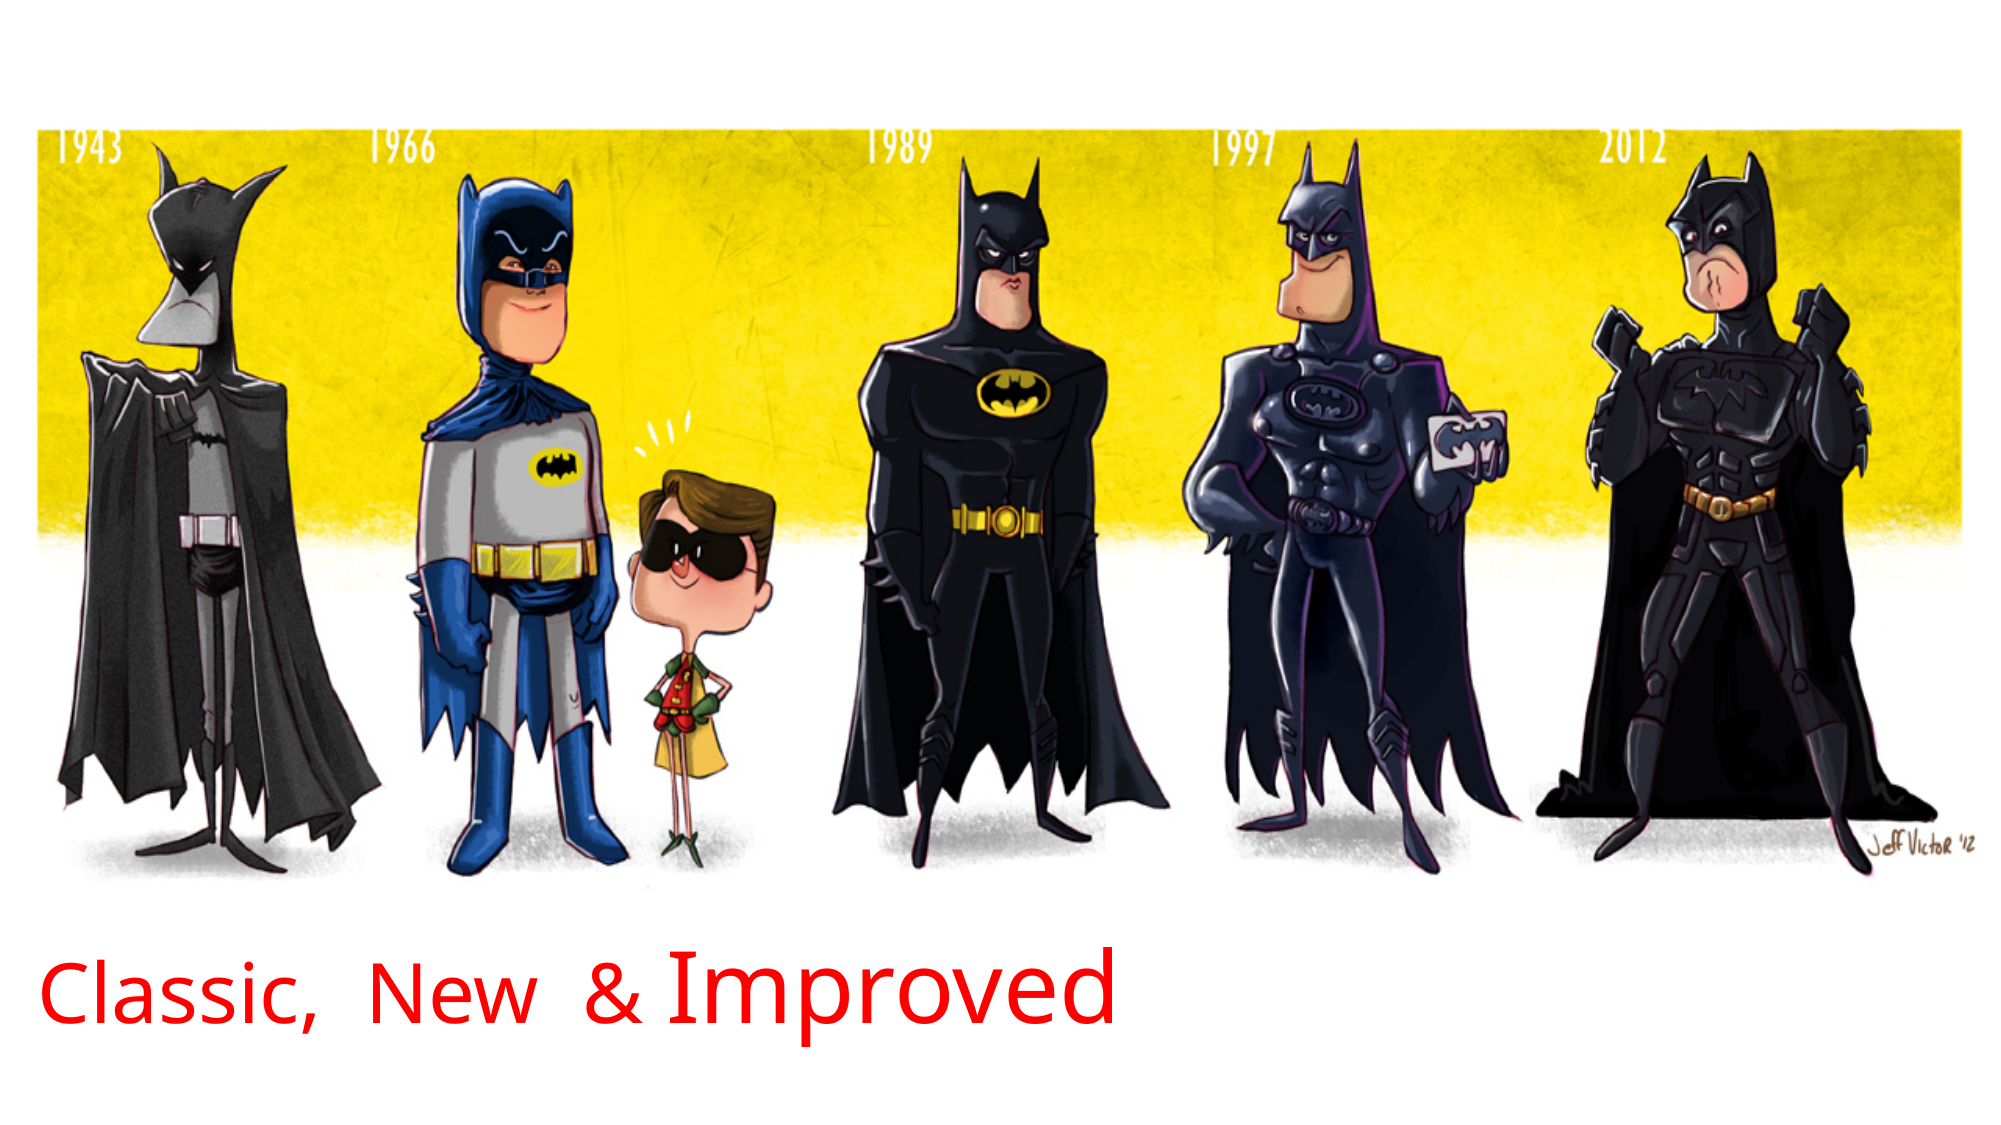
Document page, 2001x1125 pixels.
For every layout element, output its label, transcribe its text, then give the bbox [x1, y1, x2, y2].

picture [0, 42, 2000, 890]
text_box Classic, New & Improved [23, 915, 1137, 1051]
